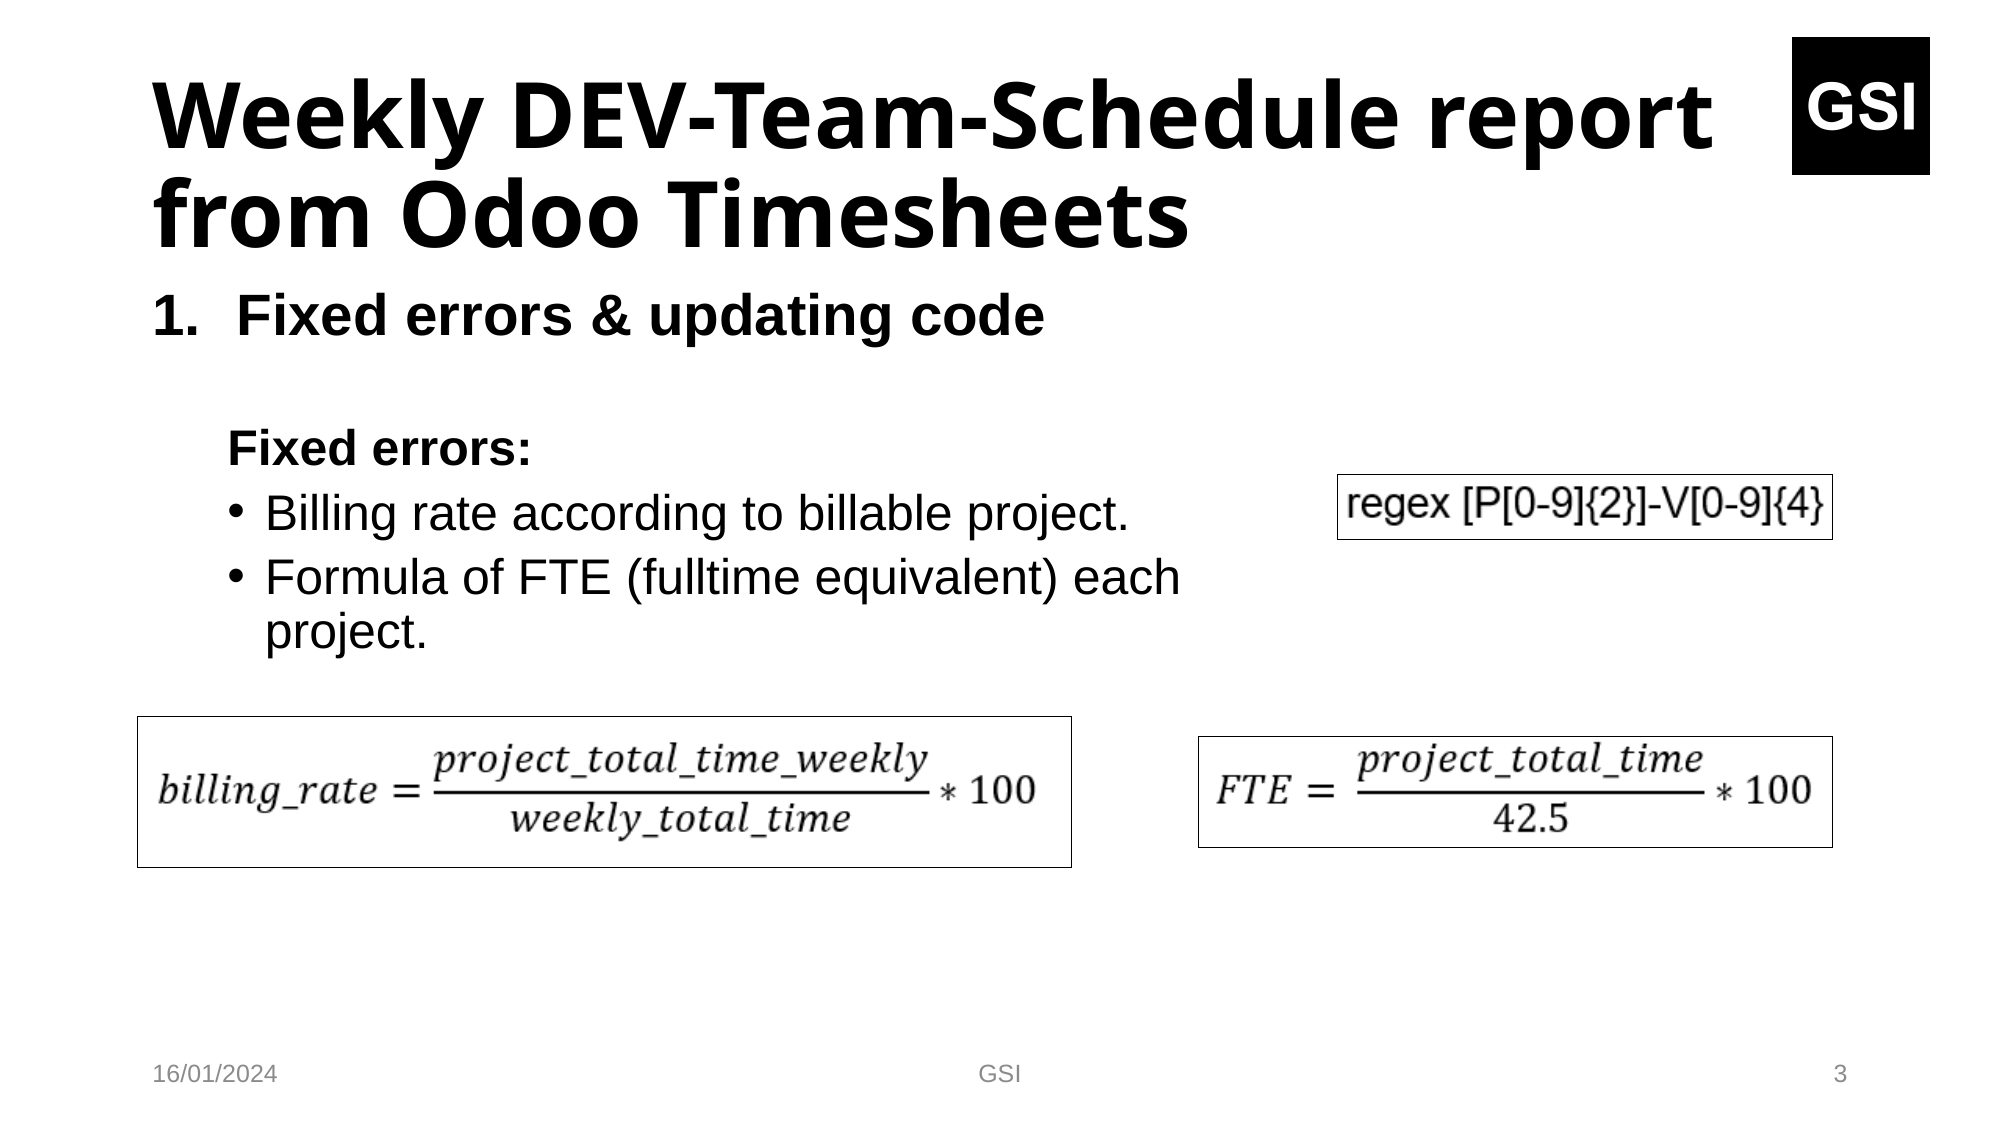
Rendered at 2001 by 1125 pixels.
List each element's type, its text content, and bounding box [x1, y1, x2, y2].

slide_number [137, 1042, 588, 1103]
picture [1792, 37, 1930, 175]
list Fixed errors & updating code Fixed errors: Billing rate according to billable project. Formula of FTE (fulltime equivalent) each project. [137, 277, 1338, 1014]
footer GSI [662, 1042, 1338, 1103]
title Weekly DEV-Team-Schedule report from Odoo Timesheets [137, 59, 1863, 278]
picture [1337, 474, 1833, 540]
picture [137, 716, 1072, 868]
picture [1198, 736, 1833, 848]
slide_number 3 [1412, 1042, 1863, 1103]
